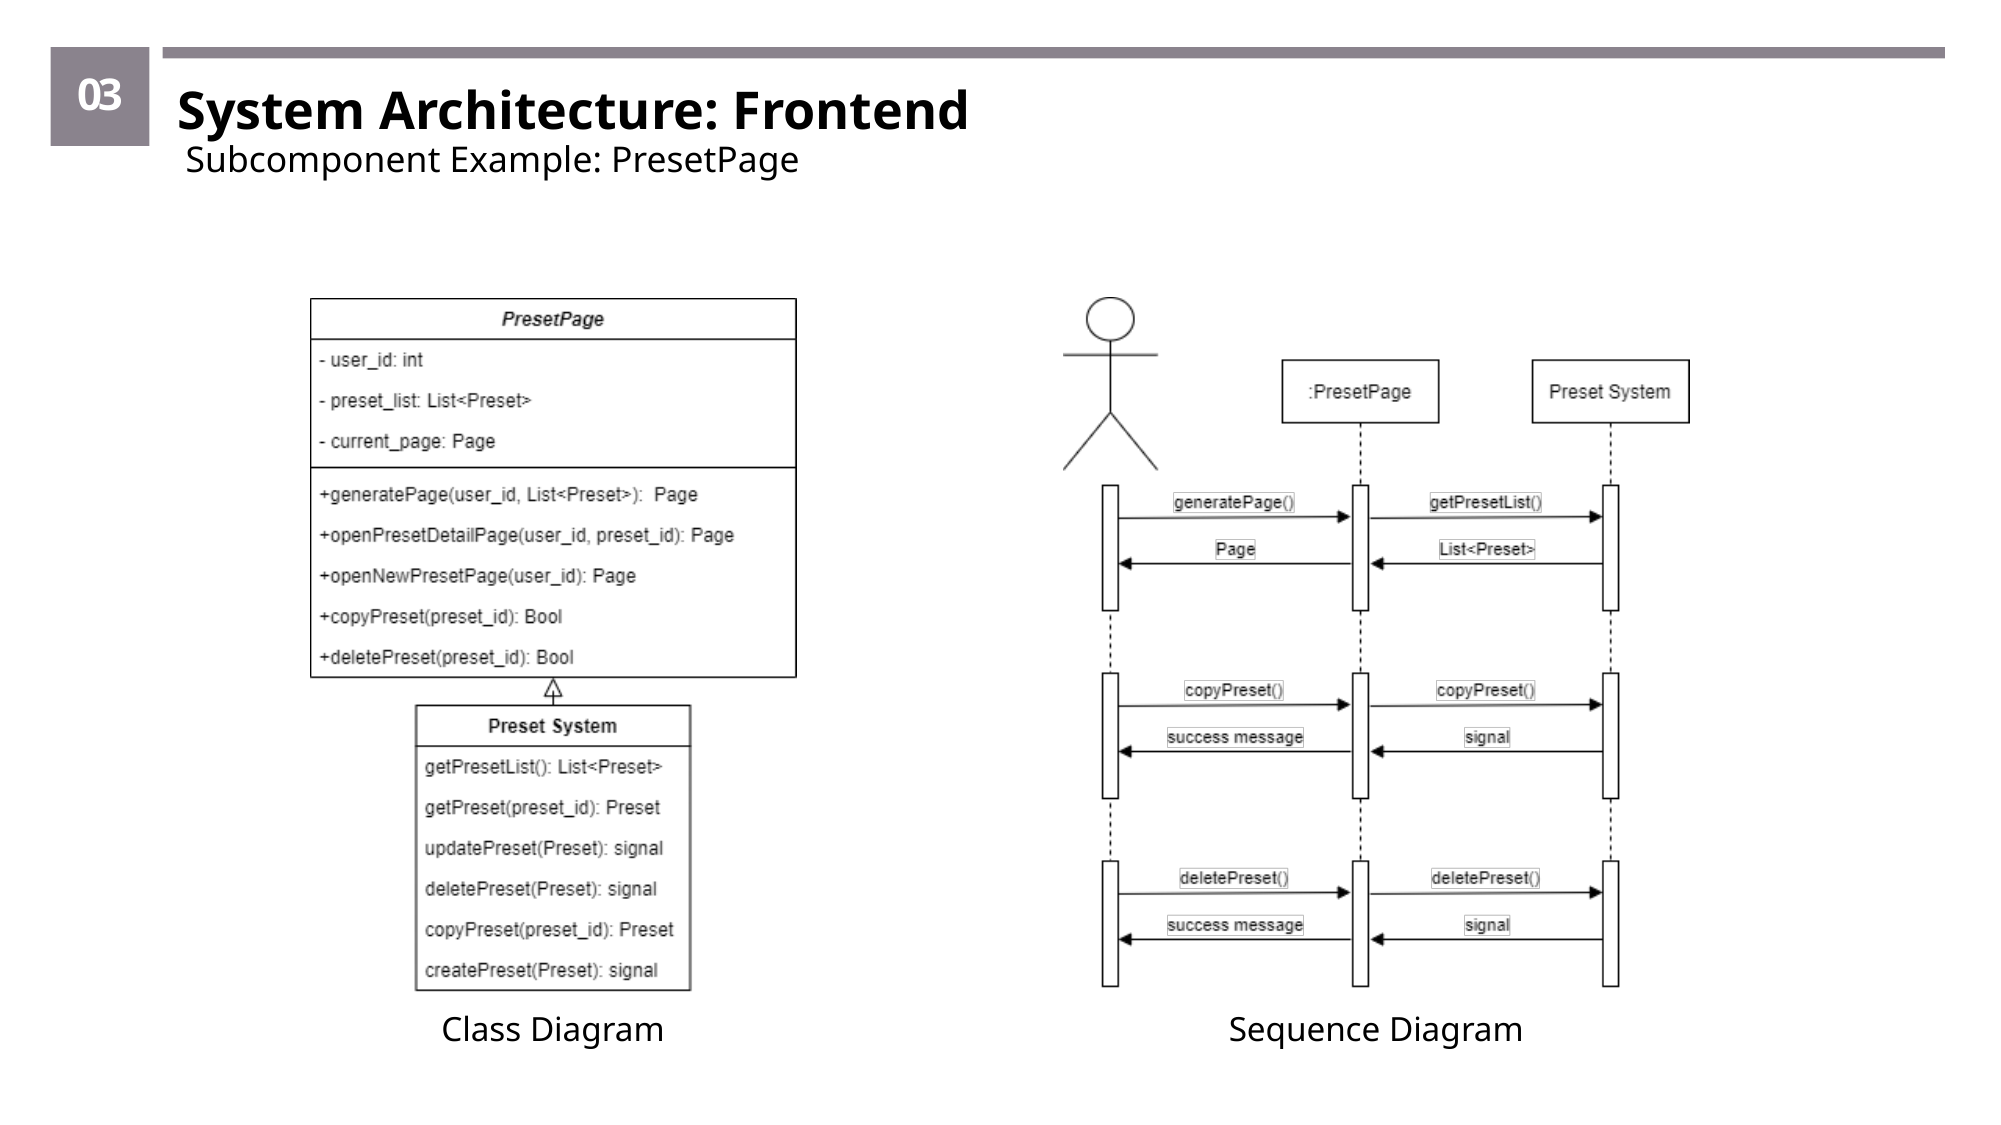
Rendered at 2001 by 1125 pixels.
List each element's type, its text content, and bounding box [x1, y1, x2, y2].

text_box Sequence Diagram [1139, 989, 1614, 1069]
text_box System Architecture: Frontend [162, 69, 1945, 147]
picture [1063, 297, 1690, 989]
text_box [50, 127, 150, 147]
text_box Subcomponent Example: PresetPage [170, 129, 1945, 187]
text_box [50, 46, 150, 59]
text_box 03 [29, 59, 171, 127]
picture [310, 298, 797, 996]
text_box [162, 46, 1946, 59]
text_box Class Diagram [316, 996, 790, 1069]
